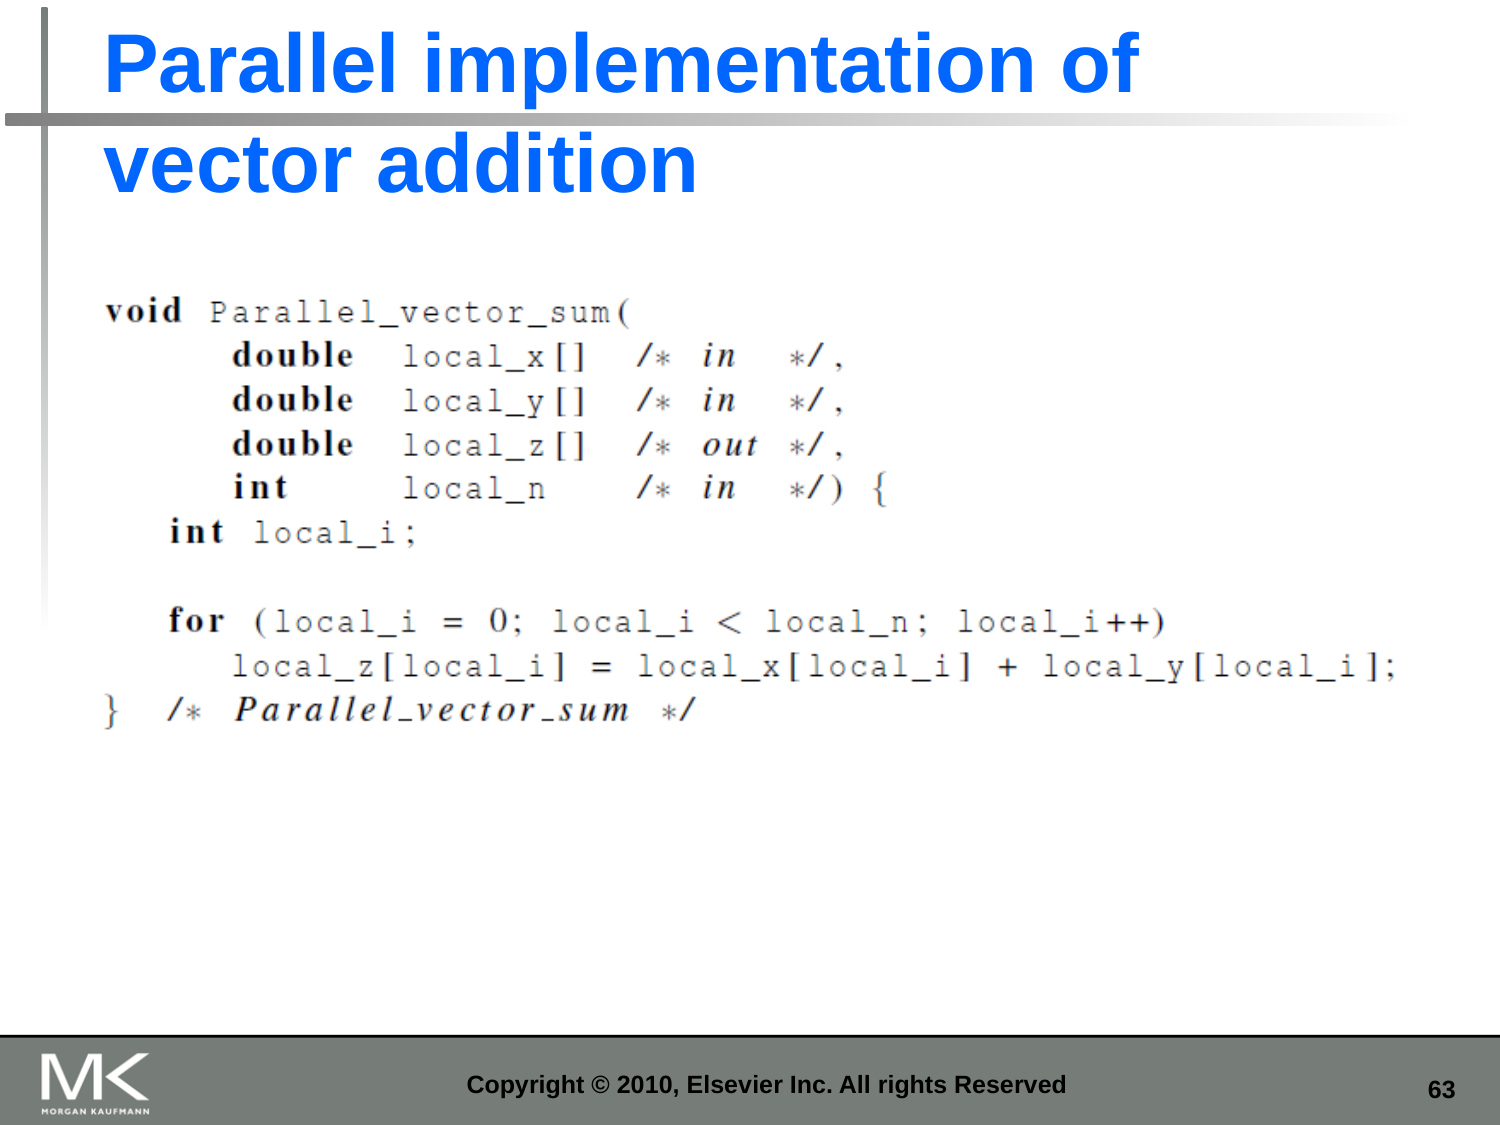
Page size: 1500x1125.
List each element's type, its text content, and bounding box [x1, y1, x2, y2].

footer Copyright © 2010, Elsevier Inc. All rights Reserved [170, 1046, 1365, 1106]
picture [99, 290, 1411, 740]
title Parallel implementation of vector addition [88, 0, 1448, 218]
picture [29, 1046, 160, 1123]
